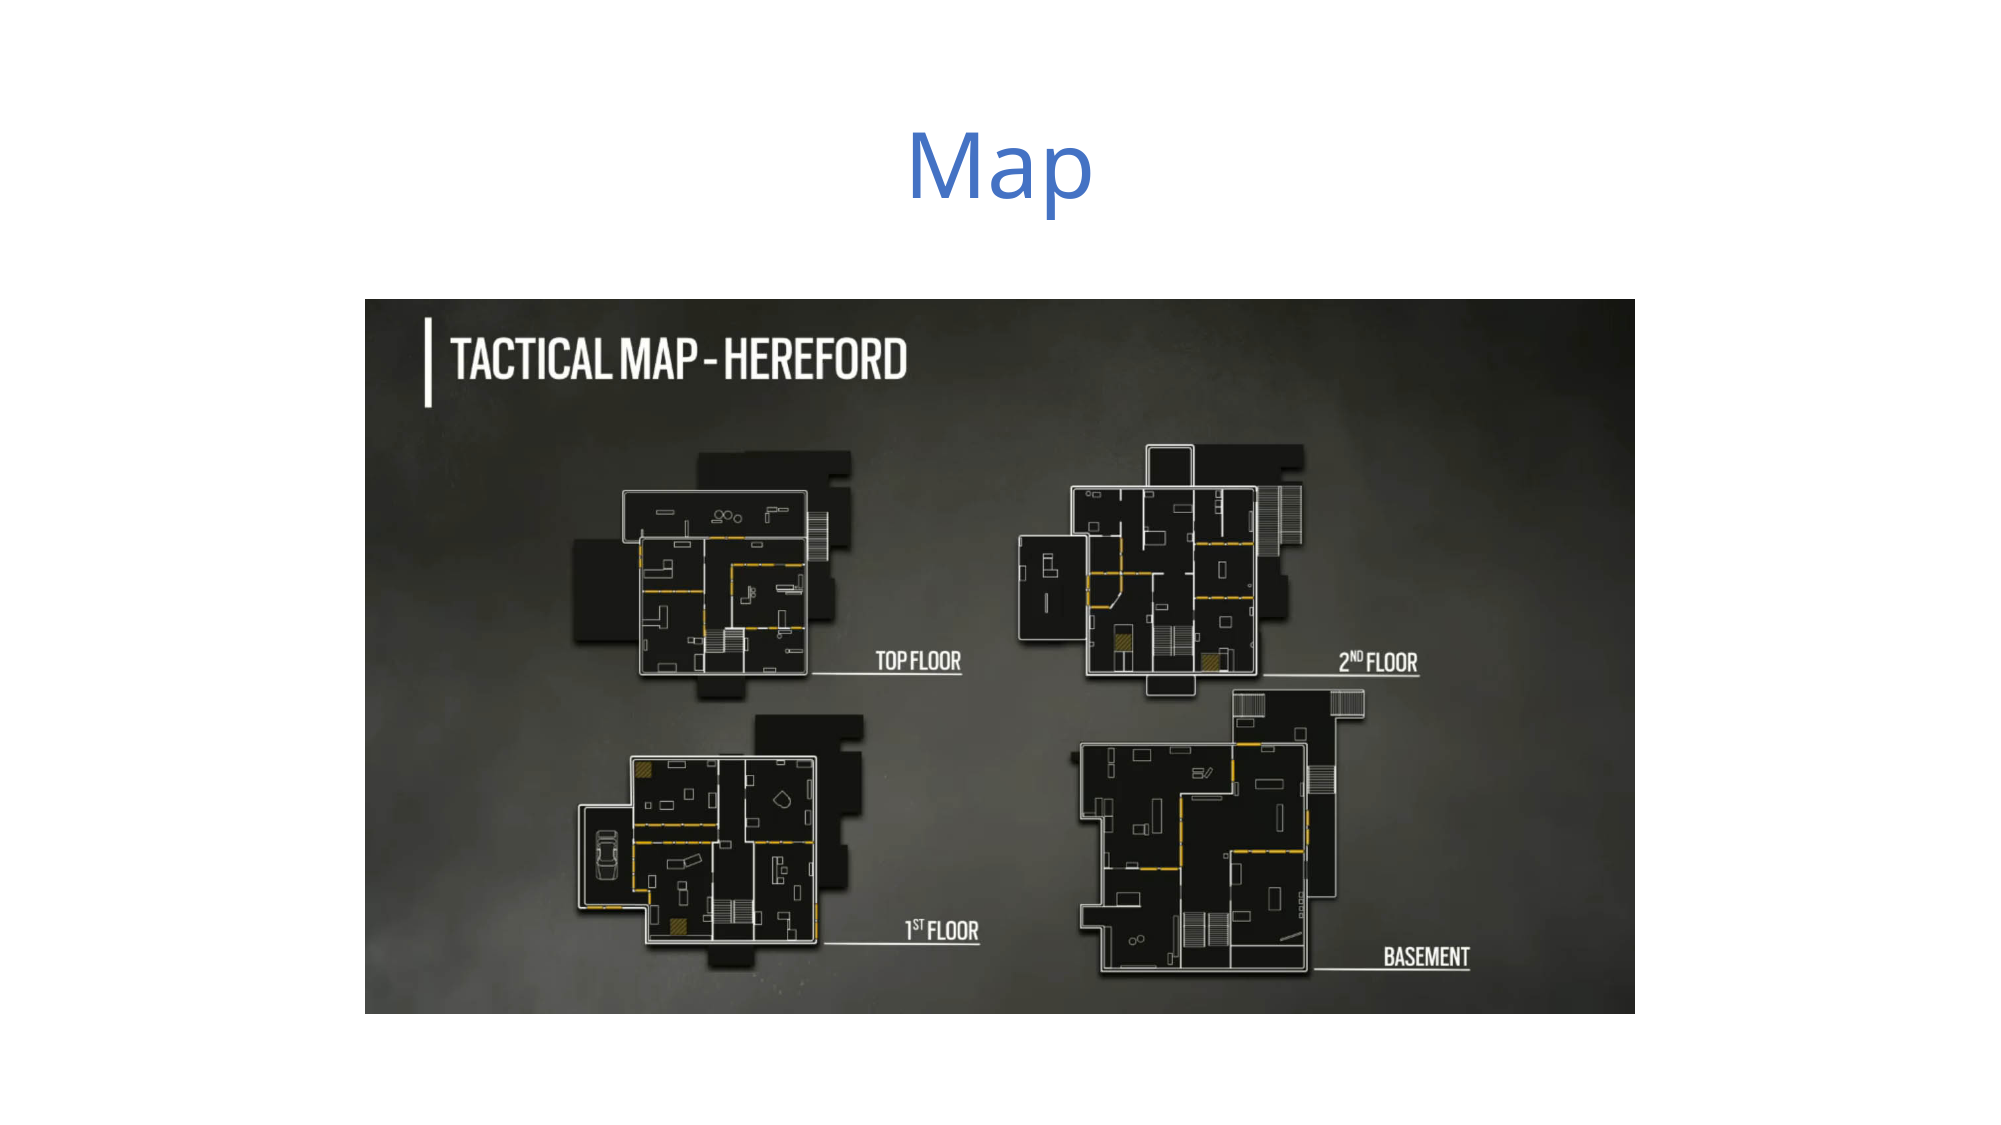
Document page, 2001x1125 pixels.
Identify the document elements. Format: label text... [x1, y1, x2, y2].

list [365, 299, 1635, 1014]
title Map [137, 59, 1863, 278]
